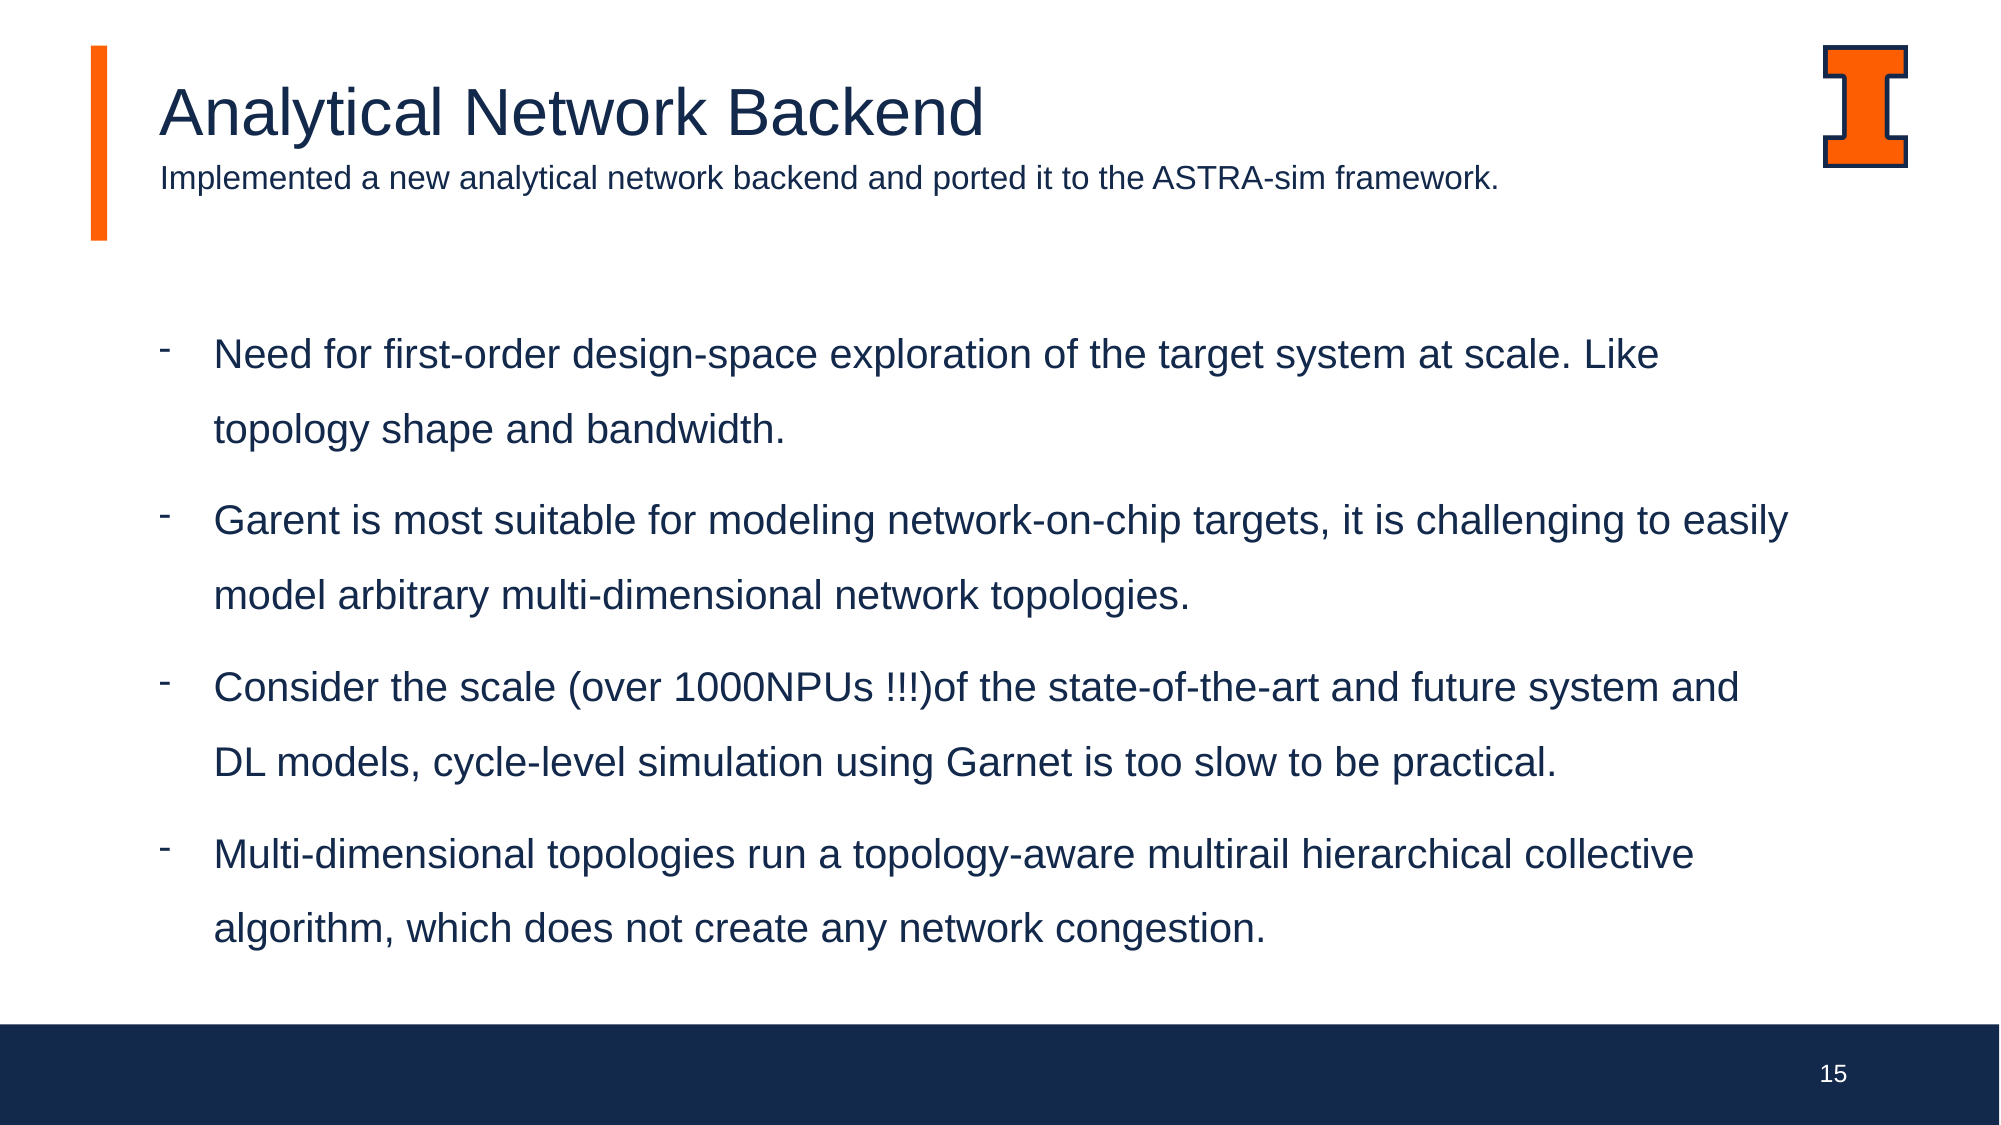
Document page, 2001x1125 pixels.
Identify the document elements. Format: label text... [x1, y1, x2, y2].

list Analytical Network Backend Implemented a new analytical network backend and ported it to the ASTRA-sim framework. [107, 45, 1809, 241]
list Need for first-order design-space exploration of the target system at scale. Like topology shape and bandwidth. Garent is most suitable for modeling network-on-chip targets, it is challenging to easily model arbitrary multi-dimensional network topologies. Consider the scale (over 1000NPUs !!!)of the state-of-the-art and future system and DL models, cycle-level simulation using Garnet is too slow to be practical. Multi-dimensional topologies run a topology-aware multirail hierarchical collective algorithm, which does not create any network congestion. [107, 294, 1809, 971]
slide_number 15 [1412, 1042, 1863, 1103]
picture [1823, 45, 1908, 168]
